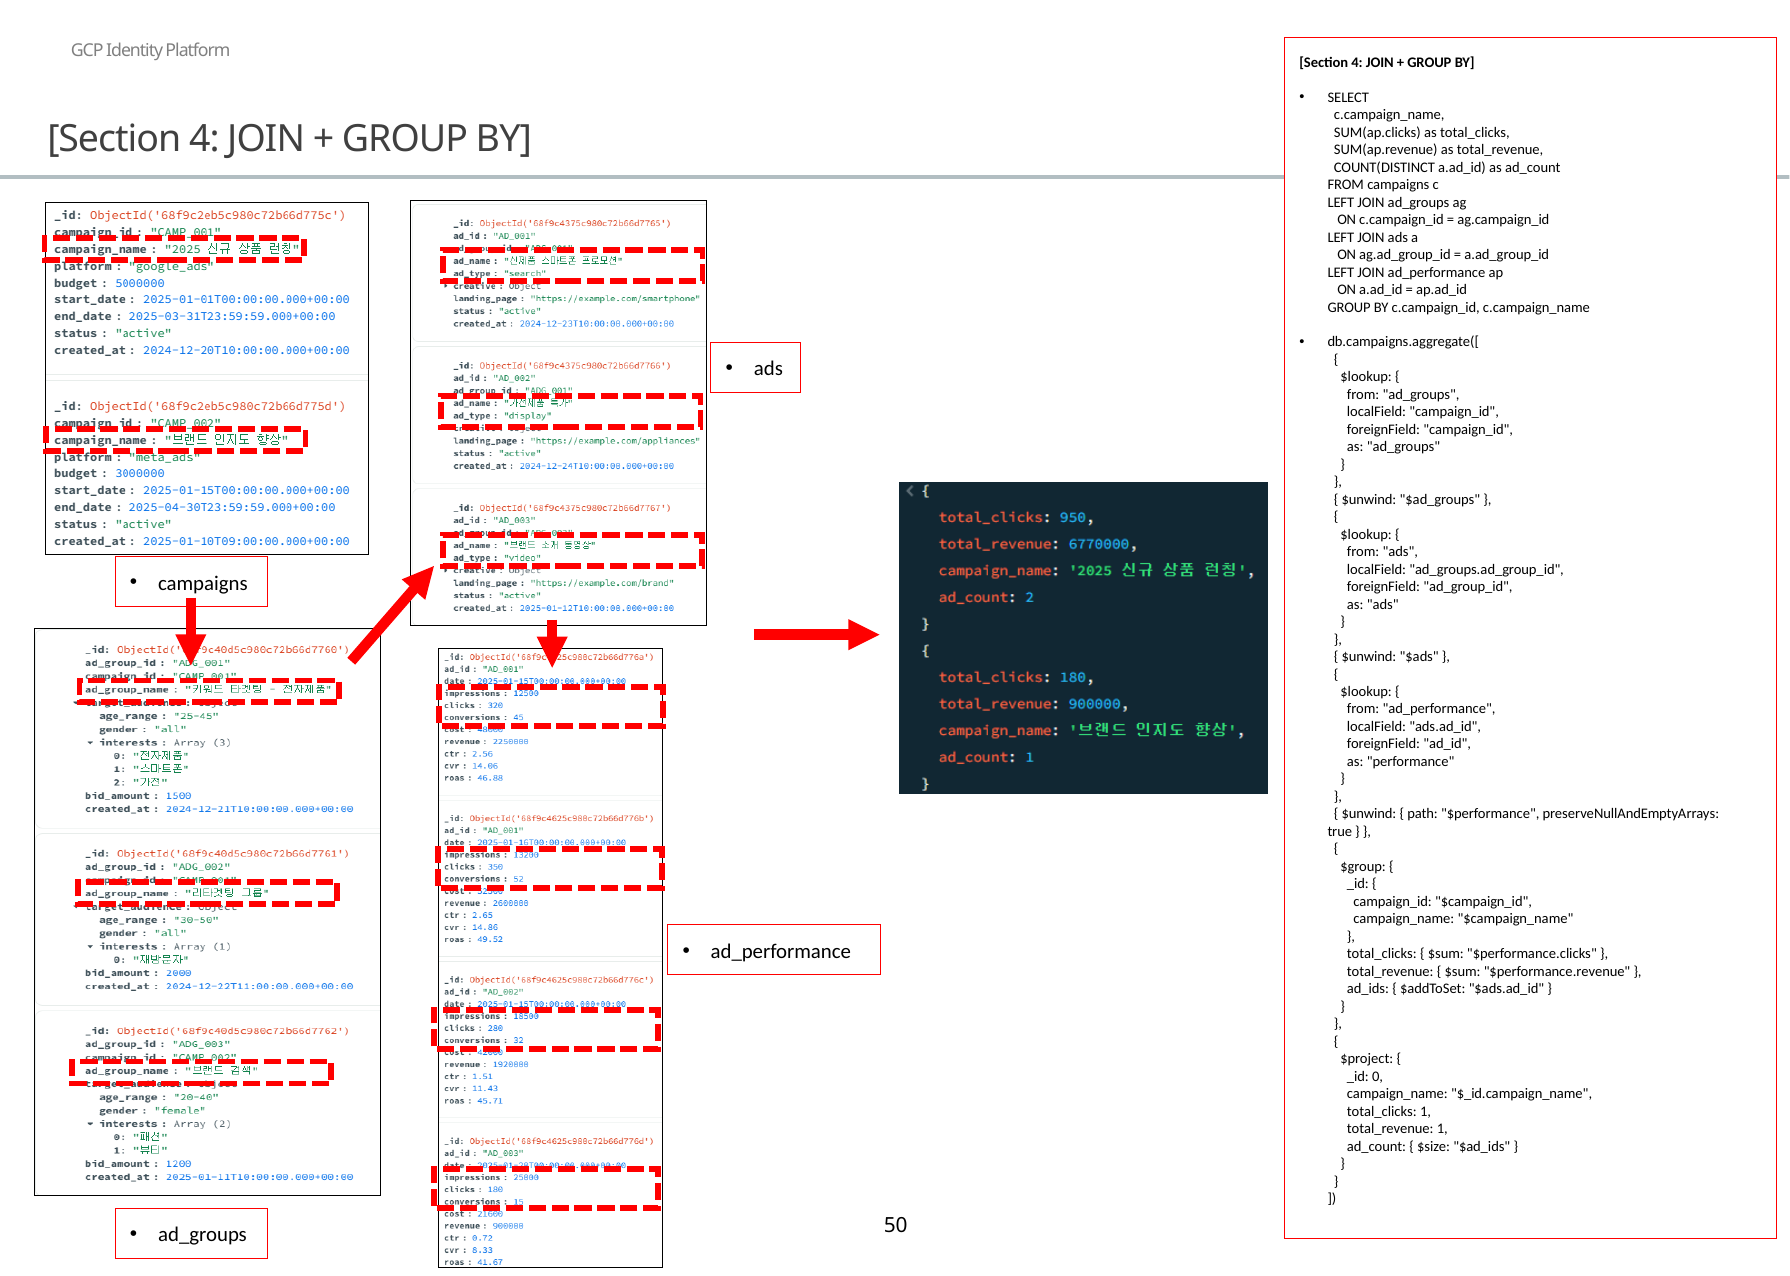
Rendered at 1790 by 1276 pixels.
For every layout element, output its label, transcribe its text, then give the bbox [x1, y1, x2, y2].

text_box [433, 1168, 438, 1209]
text_box [Section 4: JOIN + GROUP BY] SELECT c.campaign_name, SUM(ap.clicks) as total_clicks, SUM(ap.revenue) as total_revenue, COUNT(DISTINCT a.ad_id) as ad_count FROM campaigns c LEFT JOIN ad_groups ag ON c.campaign_id = ag.campaign_id LEFT JOIN ads a ON ag.ad_group_id = a.ad_group_id LEFT JOIN ad_performance ap ON a.ad_id = ap.ad_id GROUP BY c.campaign_id, c.campaign_name db.campaigns.aggregate([ { $lookup: { from: "ad_groups", localField: "campaign_id", foreignField: "campaign_id", as: "ad_groups" } }, { $unwind: "$ad_groups" }, { $lookup: { from: "ads", localField: "ad_groups.ad_group_id", foreignField: "ad_group_id", as: "ads" } }, { $unwind: "$ads" }, { $lookup: { from: "ad_performance", localField: "ads.ad_id", foreignField: "ad_id", as: "performance" } }, { $unwind: { path: "$performance", preserveNullAndEmptyArrays: true } }, { $group: { _id: { campaign_id: "$campaign_id", campaign_name: "$campaign_name" }, total_clicks: { $sum: "$performance.clicks" }, total_revenue: { $sum: "$performance.revenue" }, ad_ids: { $addToSet: "$ads.ad_id" } } }, { $project: { _id: 0, campaign_name: "$_id.campaign_name", total_clicks: 1, total_revenue: 1, ad_count: { $size: "$ad_ids" } } } ]) [1284, 37, 1777, 1239]
text_box ads [710, 342, 801, 393]
picture [899, 482, 1268, 794]
picture [45, 202, 370, 555]
text_box [433, 1009, 438, 1050]
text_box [351, 565, 434, 662]
picture [410, 200, 707, 626]
picture [438, 648, 663, 1268]
text_box ad_groups [115, 1208, 268, 1259]
title [Section 4: JOIN + GROUP BY] [32, 126, 1284, 167]
text_box campaigns [115, 556, 268, 607]
picture [34, 628, 381, 1196]
text_box ad_performance [667, 924, 881, 975]
